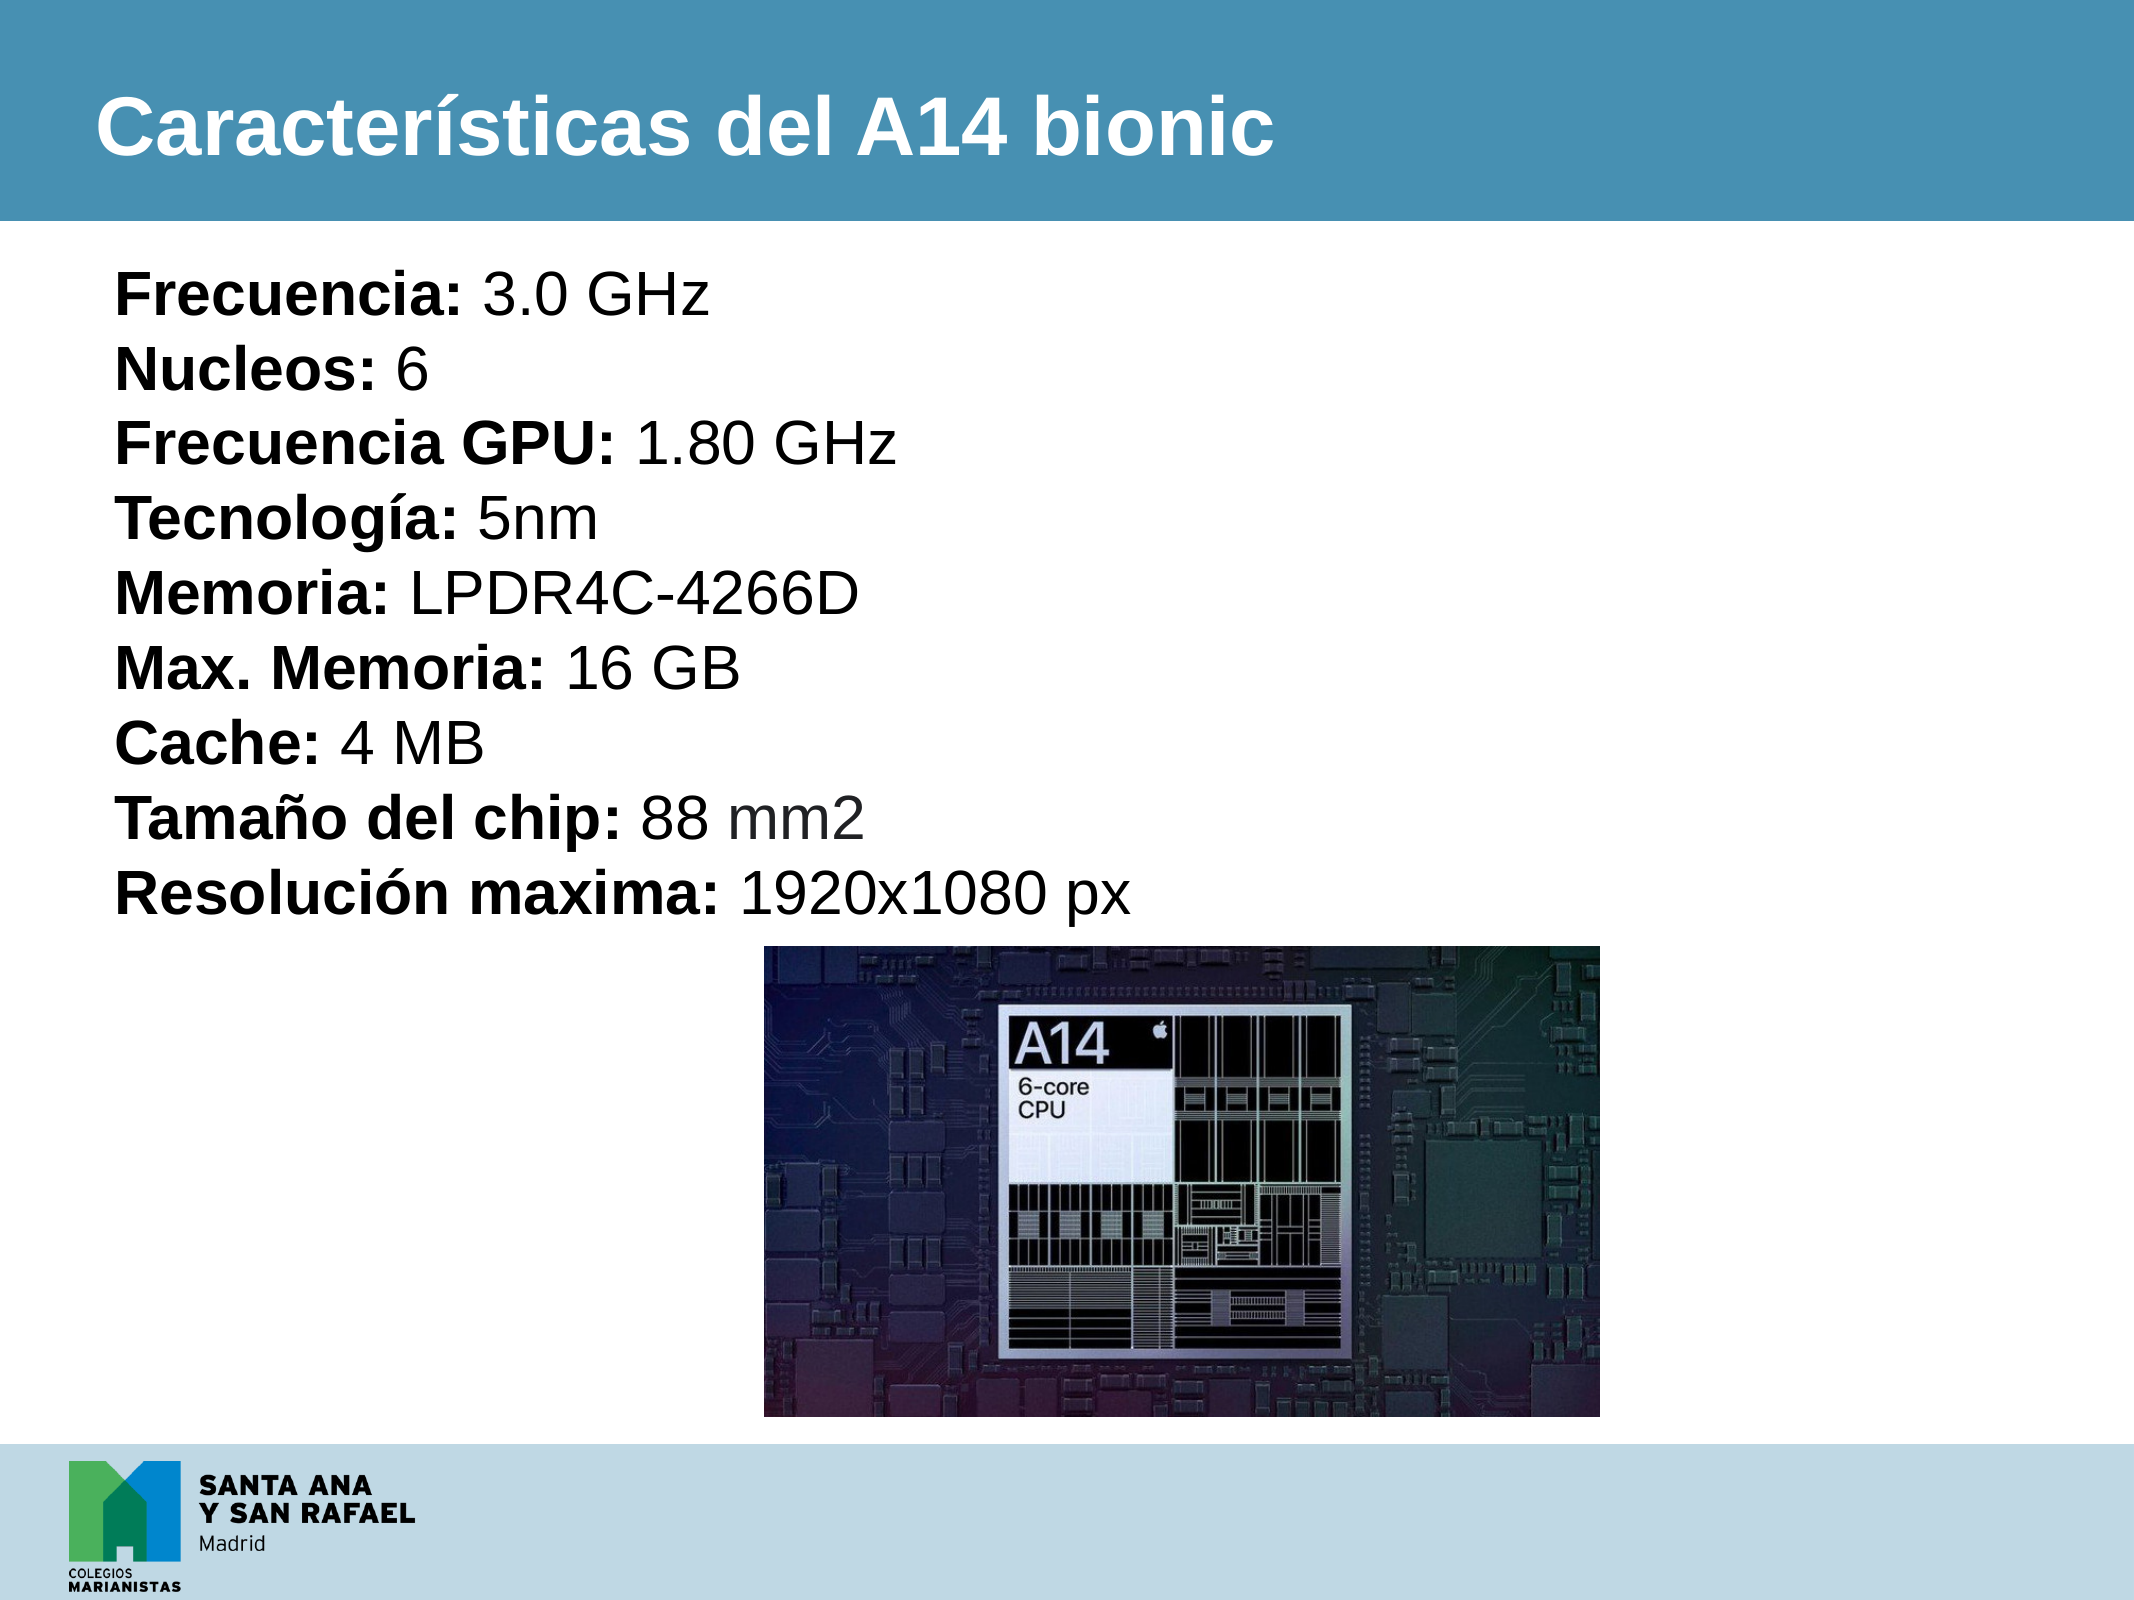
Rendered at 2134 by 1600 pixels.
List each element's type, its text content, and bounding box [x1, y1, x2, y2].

title Características del A14 bionic [95, 46, 1429, 173]
picture [68, 1460, 416, 1592]
picture [763, 946, 1601, 1418]
text_box [0, 1444, 2134, 1600]
text_box Frecuencia: 3.0 GHz Nucleos: 6 Frecuencia GPU: 1.80 GHz Tecnología: 5nm Memoria: LPDR4C-4266D Max. Memoria: 16 GB Cache: 4 MB Tamaño del chip: 88 mm2 Resolución maxima: 1920x1080 px [99, 237, 2034, 1092]
text_box [0, 0, 2134, 221]
